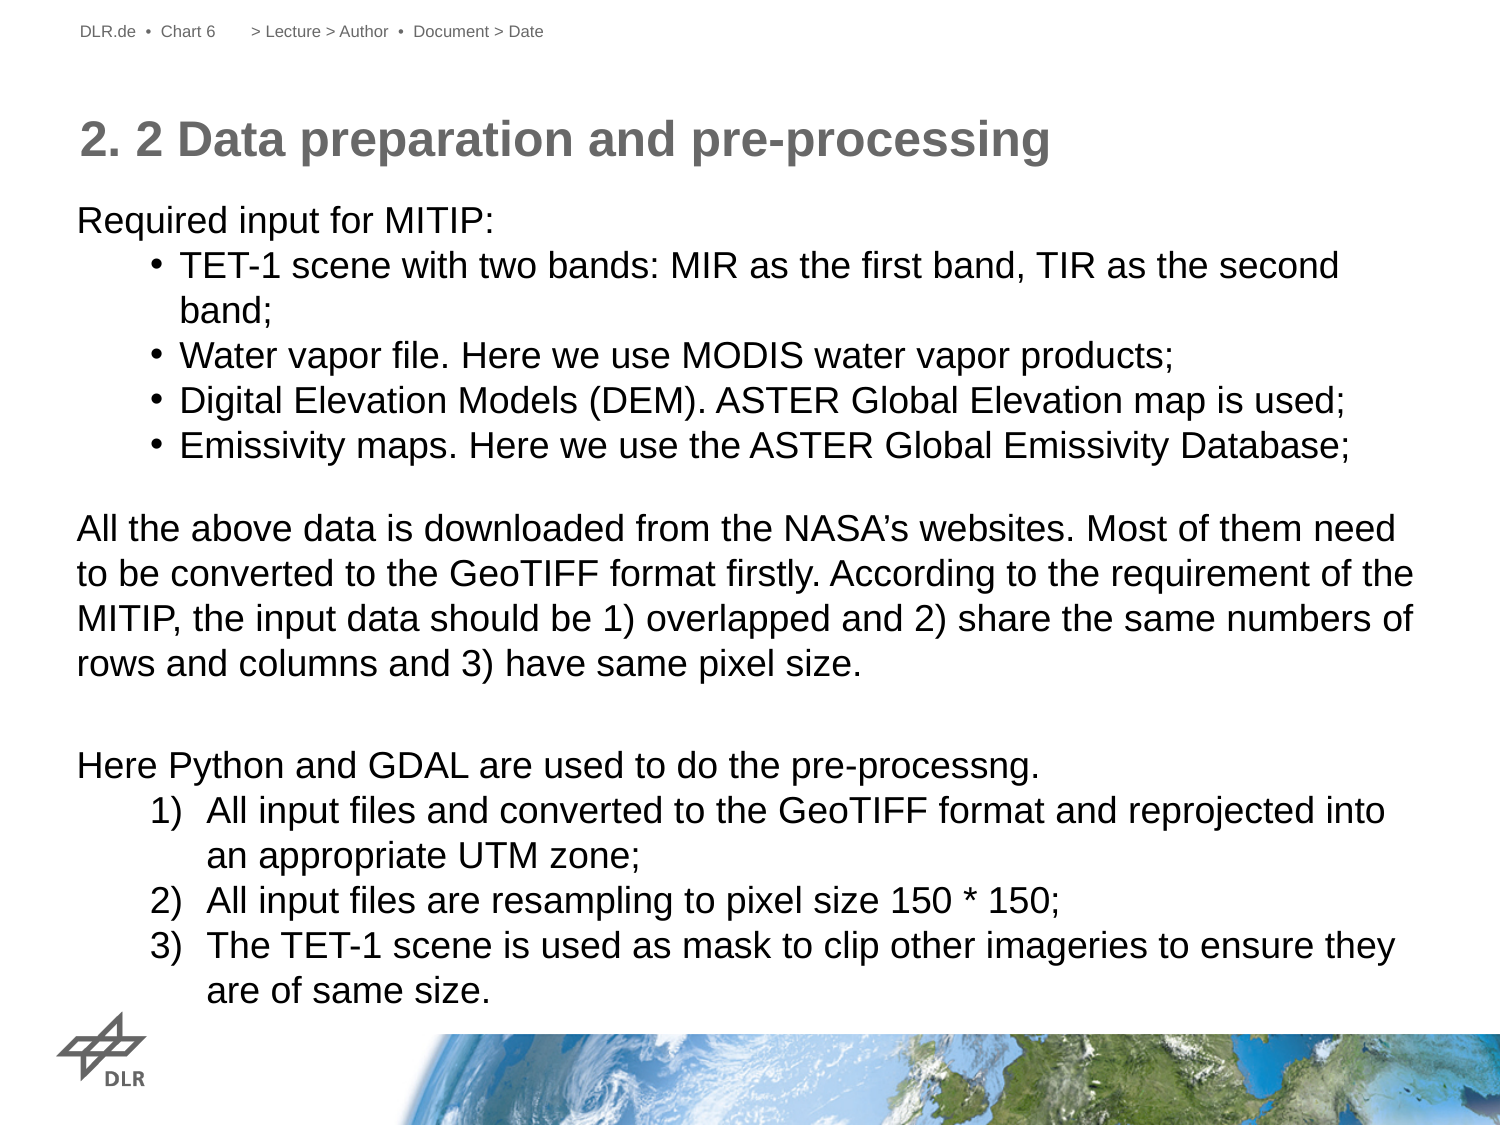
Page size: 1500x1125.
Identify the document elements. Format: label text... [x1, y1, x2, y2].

footer > Lecture > Author • Document > Date [251, 20, 1421, 45]
list Required input for MITIP: TET-1 scene with two bands: MIR as the first band, TIR as the second band; Water vapor file. Here we use MODIS water vapor products; Digital Elevation Models (DEM). ASTER Global Elevation map is used; Emissivity maps. Here we use the ASTER Global Emissivity Database; [76, 196, 1418, 492]
picture [0, 1007, 1500, 1125]
slide_number DLR.de • Chart 6 [79, 20, 251, 45]
text_box All the above data is downloaded from the NASA’s websites. Most of them need to be converted to the GeoTIFF format firstly. According to the requirement of the MITIP, the input data should be 1) overlapped and 2) share the same numbers of rows and columns and 3) have same pixel size. Here Python and GDAL are used to do the pre-processng. All input files and converted to the GeoTIFF format and reprojected into an appropriate UTM zone; All input files are resampling to pixel size 150 * 150; The TET-1 scene is used as mask to clip other imageries to ensure they are of same size. [76, 503, 1418, 1024]
title 2. 2 Data preparation and pre-processing [79, 106, 1421, 228]
